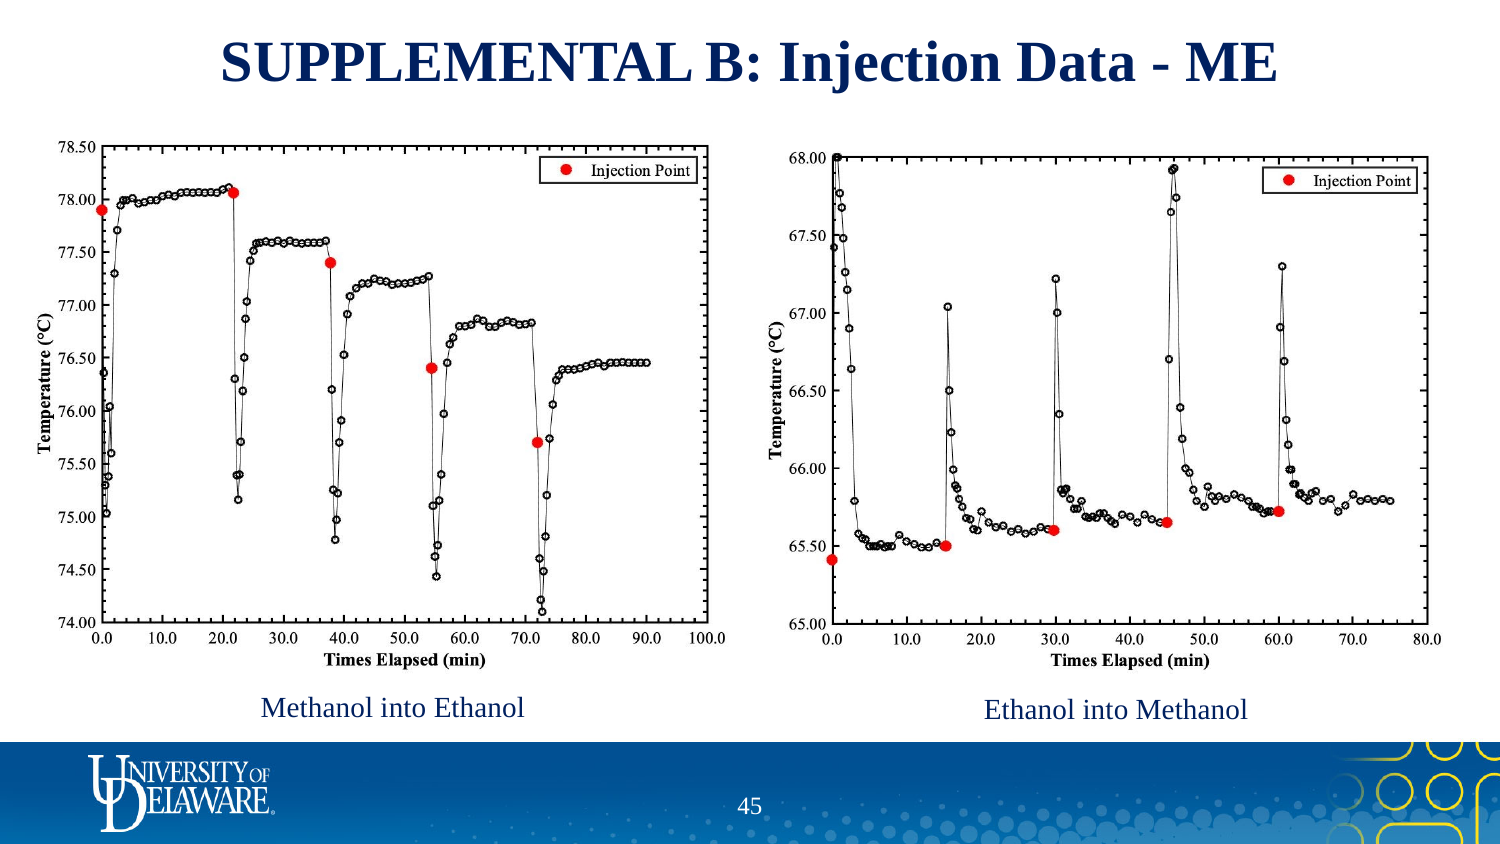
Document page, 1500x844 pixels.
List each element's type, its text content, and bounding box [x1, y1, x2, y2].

slide_number 44 [575, 782, 925, 828]
text_box Methanol into Ethanol [245, 693, 541, 731]
text_box Ethanol into Methanol [969, 694, 1264, 733]
picture [0, 0, 1500, 844]
title SUPPLEMENTAL B: Injection Data - ME [75, 0, 1425, 112]
